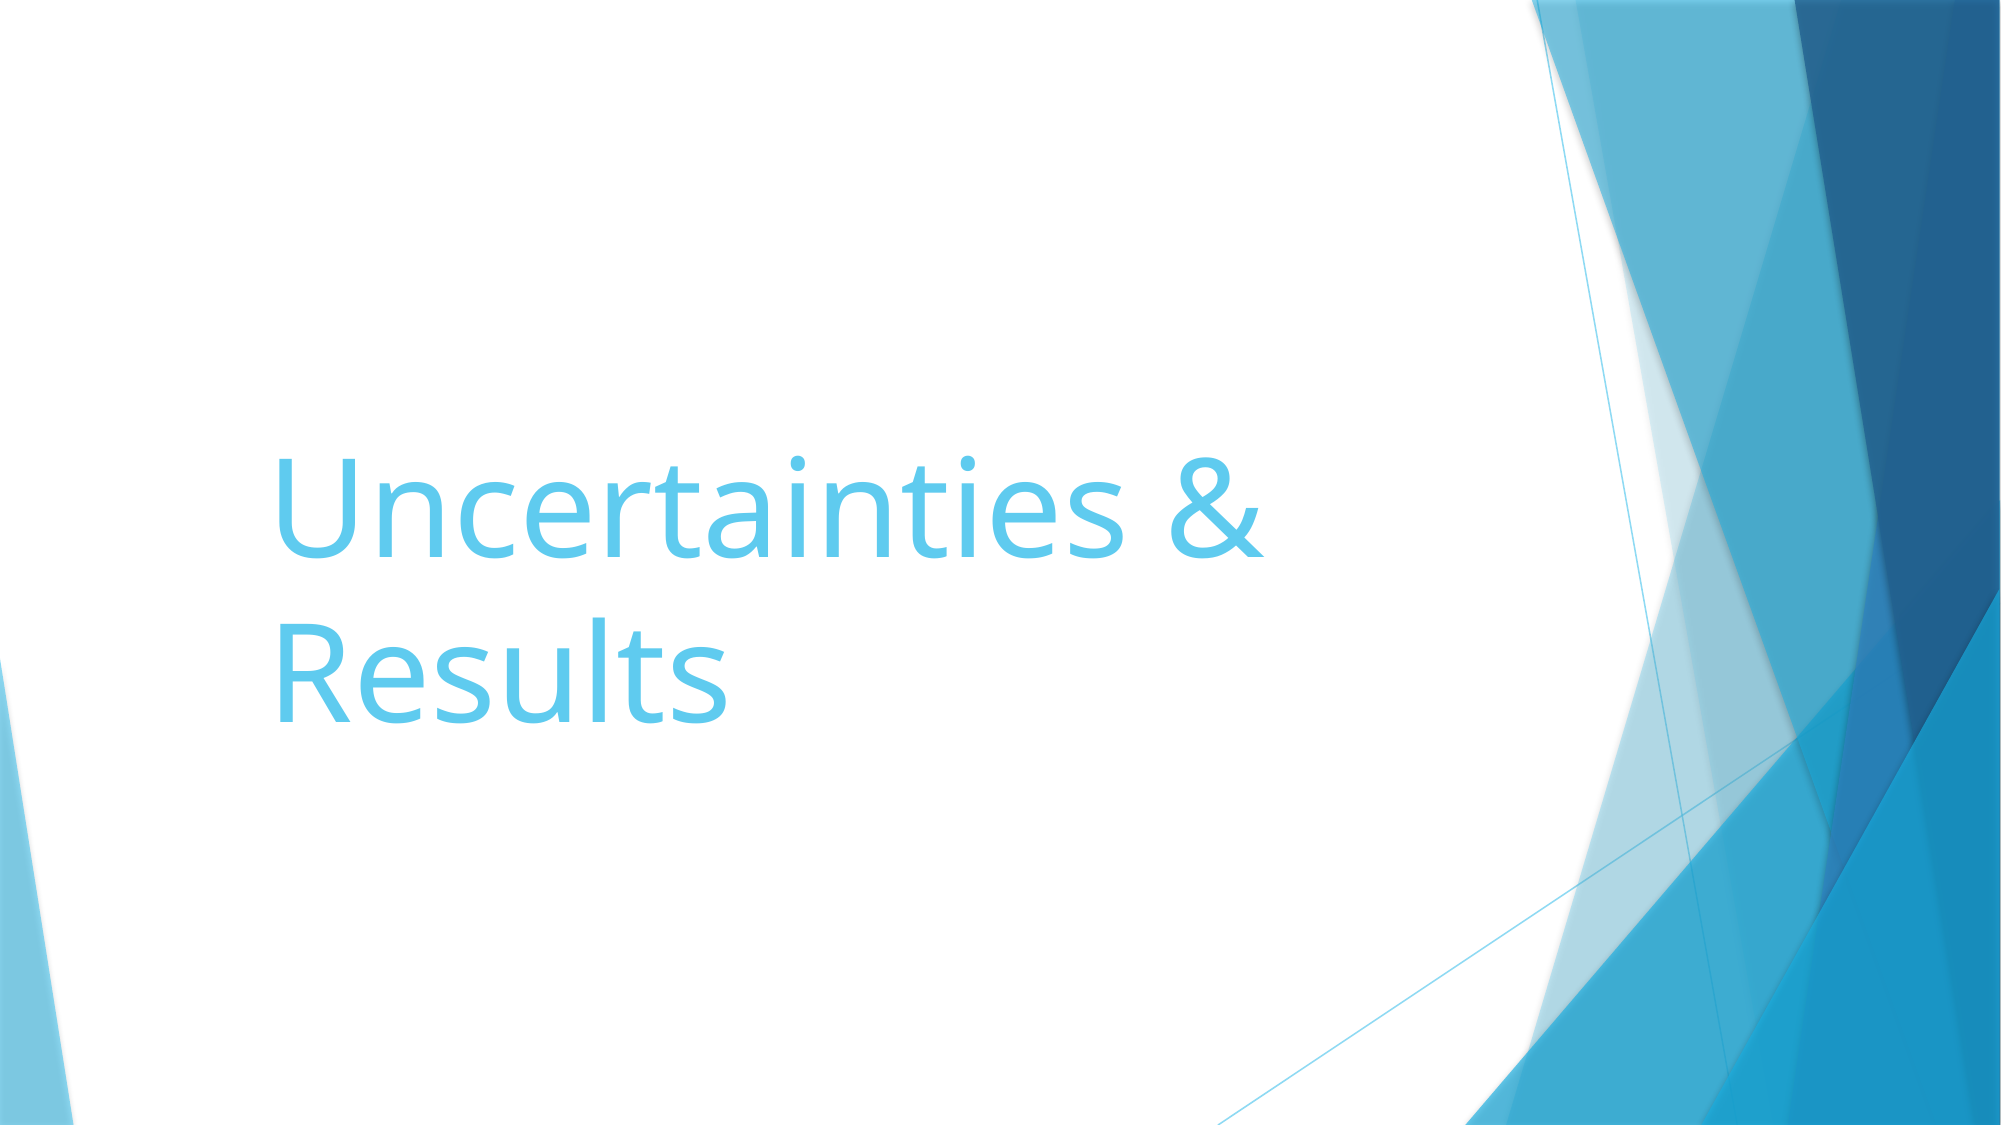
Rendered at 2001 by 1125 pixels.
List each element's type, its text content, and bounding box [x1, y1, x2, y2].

title Uncertainties & Results [252, 412, 1339, 762]
